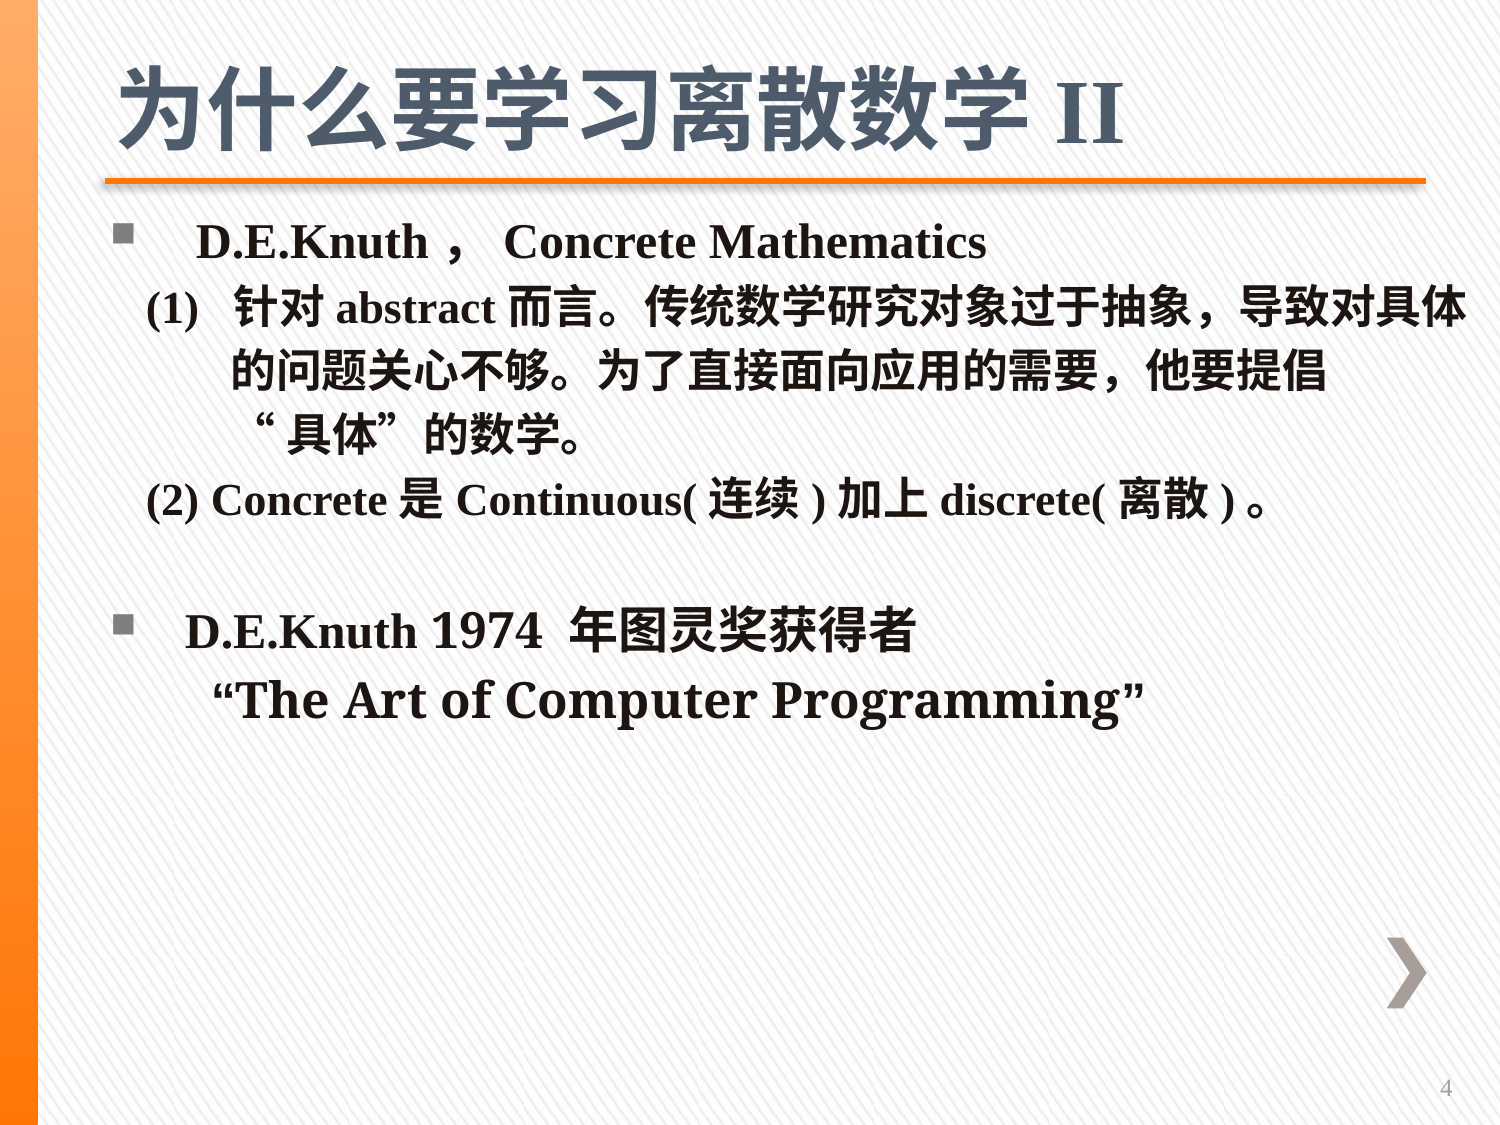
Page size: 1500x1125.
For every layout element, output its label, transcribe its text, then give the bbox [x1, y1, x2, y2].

title 为什么要学习离散数学II [99, 0, 1422, 170]
text_box [0, 281, 37, 285]
text_box D.E.Knuth，Concrete Mathematics (1) 针对abstract而言。传统数学研究对象过于抽象，导致对具体 的问题关心不够。为了直接面向应用的需要，他要提倡 “具体”的数学。 (2) Concrete是Continuous(连续)加上discrete(离散)。 D.E.Knuth 1974 年图灵奖获得者 “The Art of Computer Programming” [56, 200, 1500, 853]
slide_number 4 [1425, 1056, 1488, 1117]
